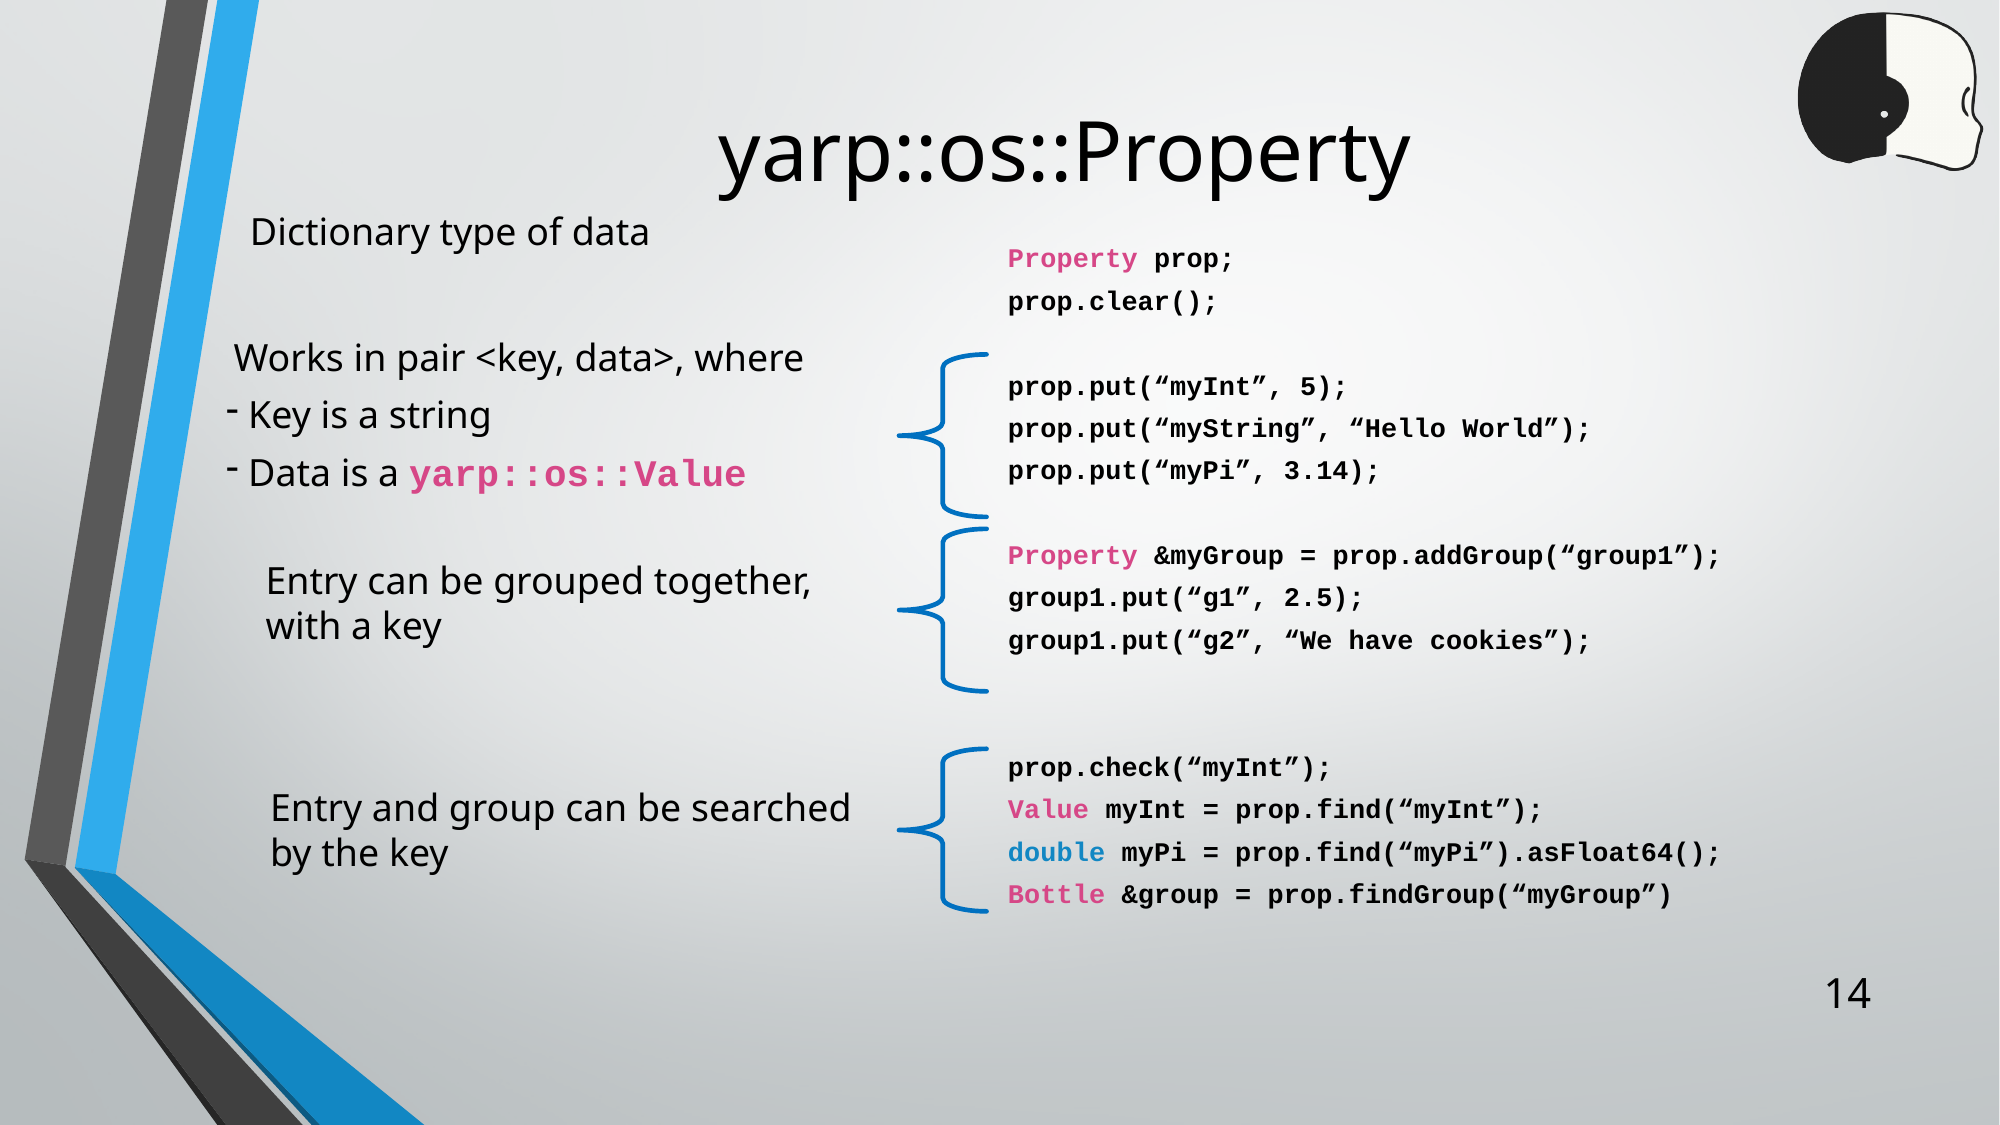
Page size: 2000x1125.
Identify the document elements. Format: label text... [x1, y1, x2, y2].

text_box Entry and group can be searched by the key [255, 777, 882, 882]
picture [1796, 0, 1986, 189]
title yarp::os::Property [243, 4, 1887, 293]
slide_number 14 [1796, 965, 1887, 1025]
text_box [898, 748, 988, 913]
list Property prop; prop.clear(); prop.put(“myInt”, 5); prop.put(“myString”, “Hello World”); prop.put(“myPi”, 3.14); Property &myGroup = prop.addGroup(“group1”); group1.put(“g1”, 2.5); group1.put(“g2”, “We have cookies”); prop.check(“myInt”); Value myInt = prop.find(“myInt”); double myPi = prop.find(“myPi”).asFloat64(); Bottle &group = prop.findGroup(“myGroup”) [986, 231, 1937, 919]
text_box Works in pair <key, data>, where Key is a string Data is a yarp::os::Value [211, 326, 820, 547]
text_box [898, 528, 988, 693]
text_box Entry can be grouped together, with a key [243, 550, 853, 655]
text_box [898, 353, 988, 518]
text_box Dictionary type of data [235, 200, 666, 261]
